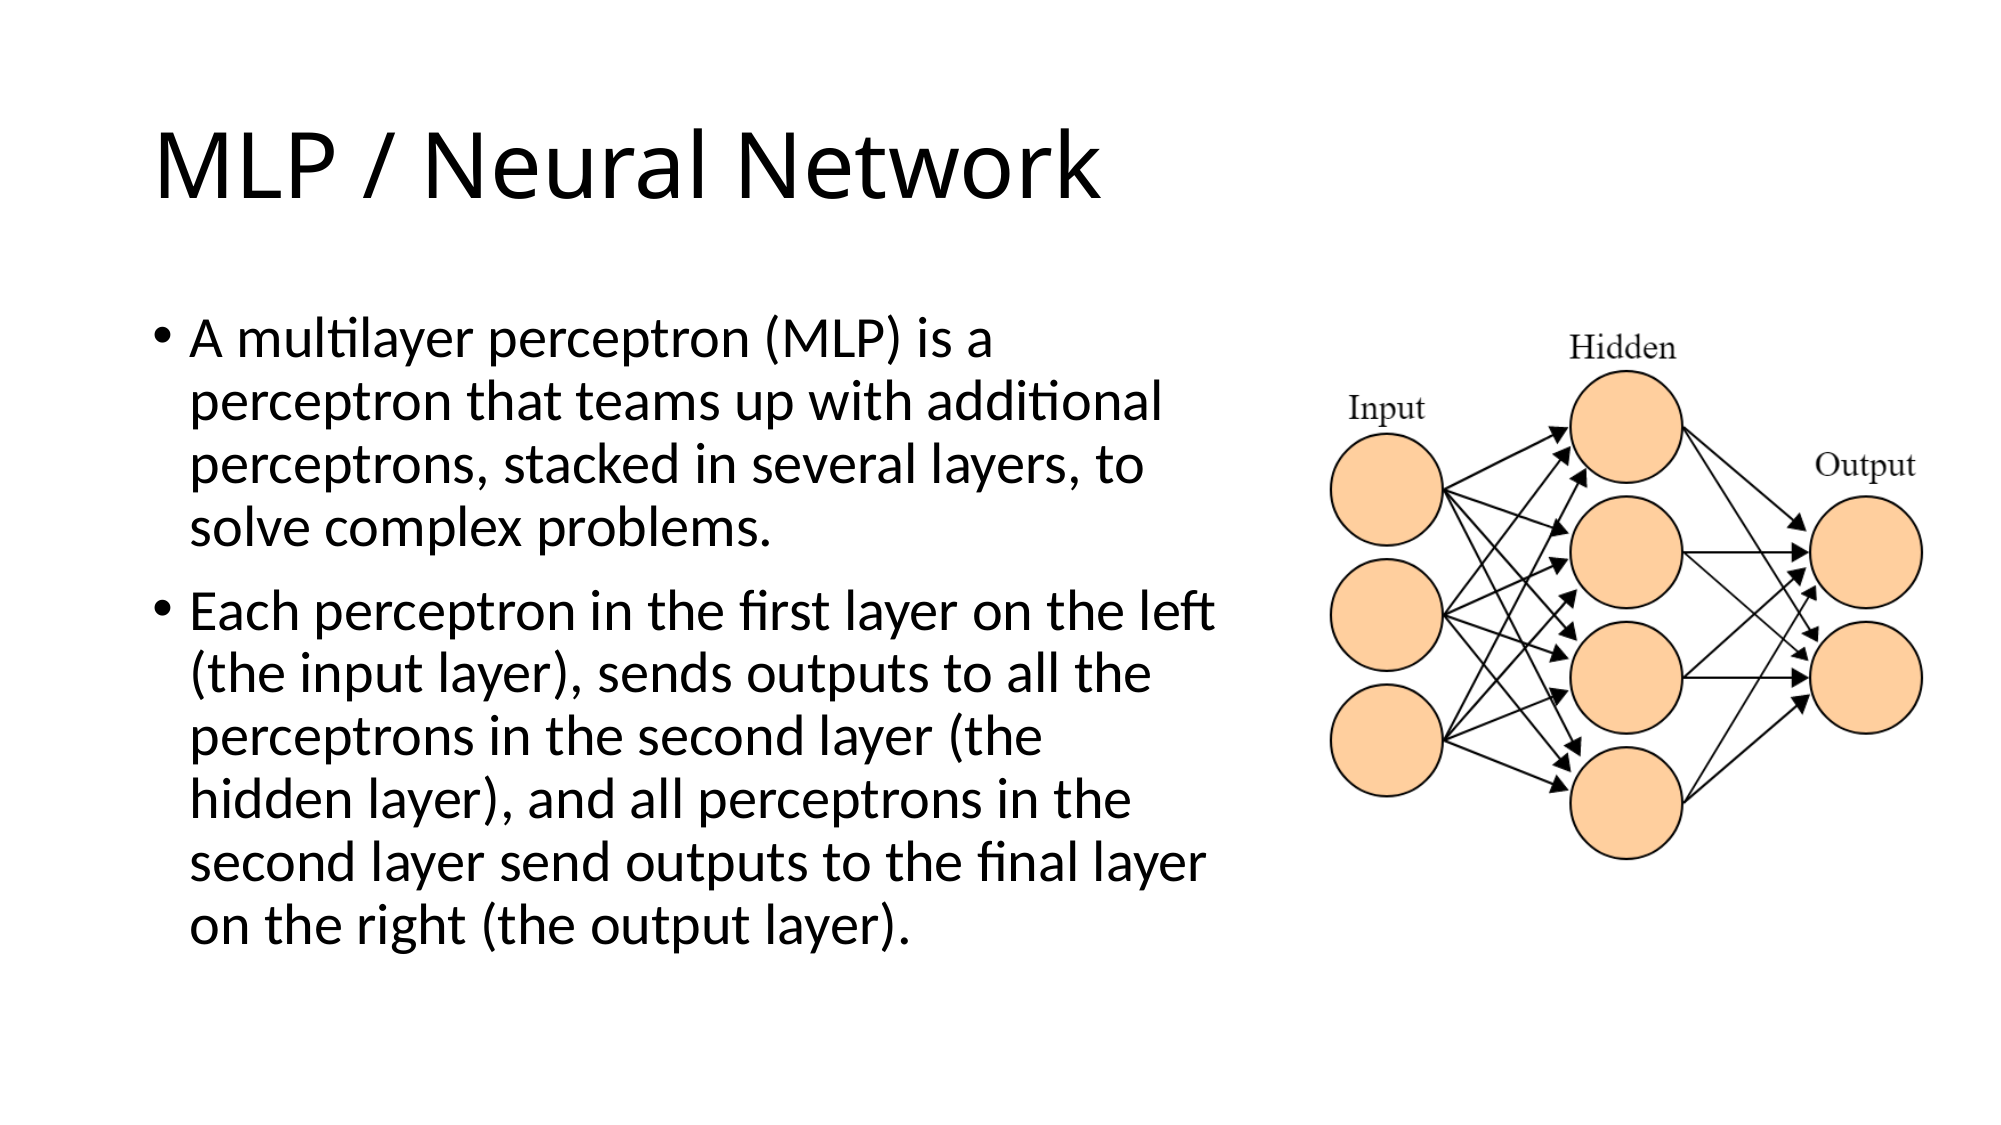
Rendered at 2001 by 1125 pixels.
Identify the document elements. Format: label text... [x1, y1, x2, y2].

picture [1307, 313, 1946, 883]
title MLP / Neural Network [137, 59, 1863, 278]
list A multilayer perceptron (MLP) is a perceptron that teams up with additional perceptrons, stacked in several layers, to solve complex problems. Each perceptron in the first layer on the left (the input layer), sends outputs to all the perceptrons in the second layer (the hidden layer), and all perceptrons in the second layer send outputs to the final layer on the right (the output layer). [137, 299, 1235, 1014]
